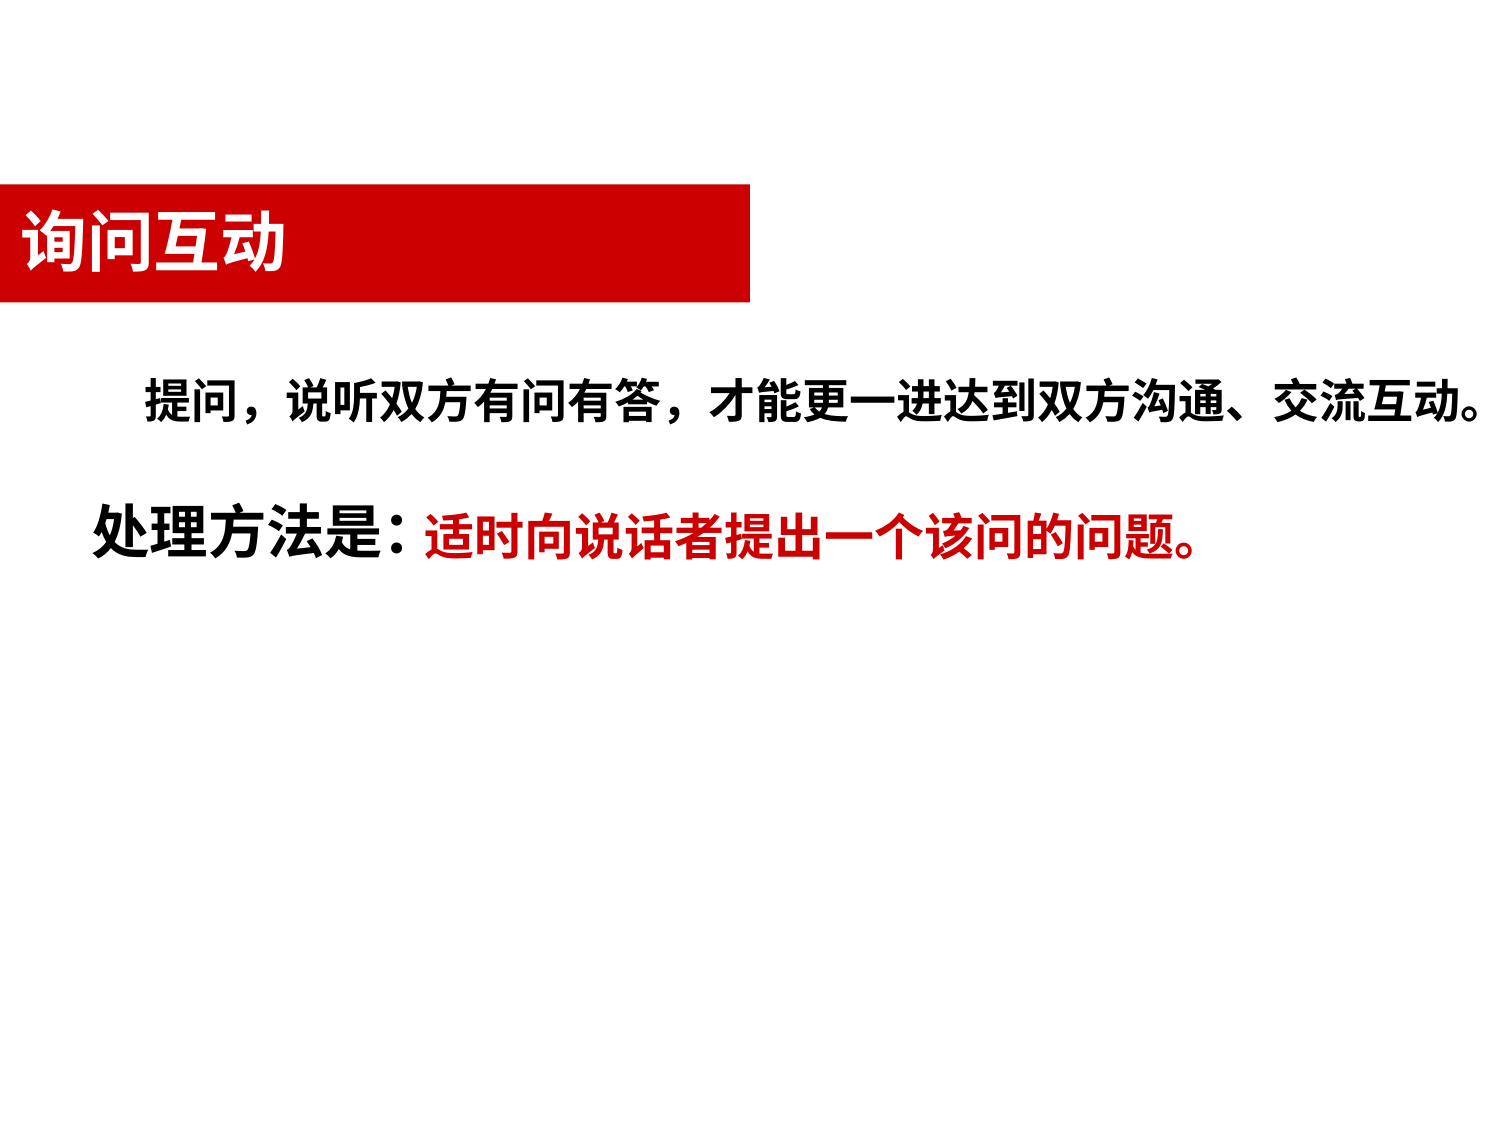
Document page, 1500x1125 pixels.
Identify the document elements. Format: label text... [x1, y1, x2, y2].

text_box 询问互动 [5, 177, 668, 303]
text_box [668, 184, 750, 303]
title 提问，说听双方有问有答，才能更一进达到双方沟通、交流互动。 [129, 314, 1500, 468]
text_box [0, 184, 5, 303]
text_box 适时向说话者提出一个该问的问题。 [410, 468, 1329, 573]
text_box 处理方法是： [76, 487, 577, 573]
